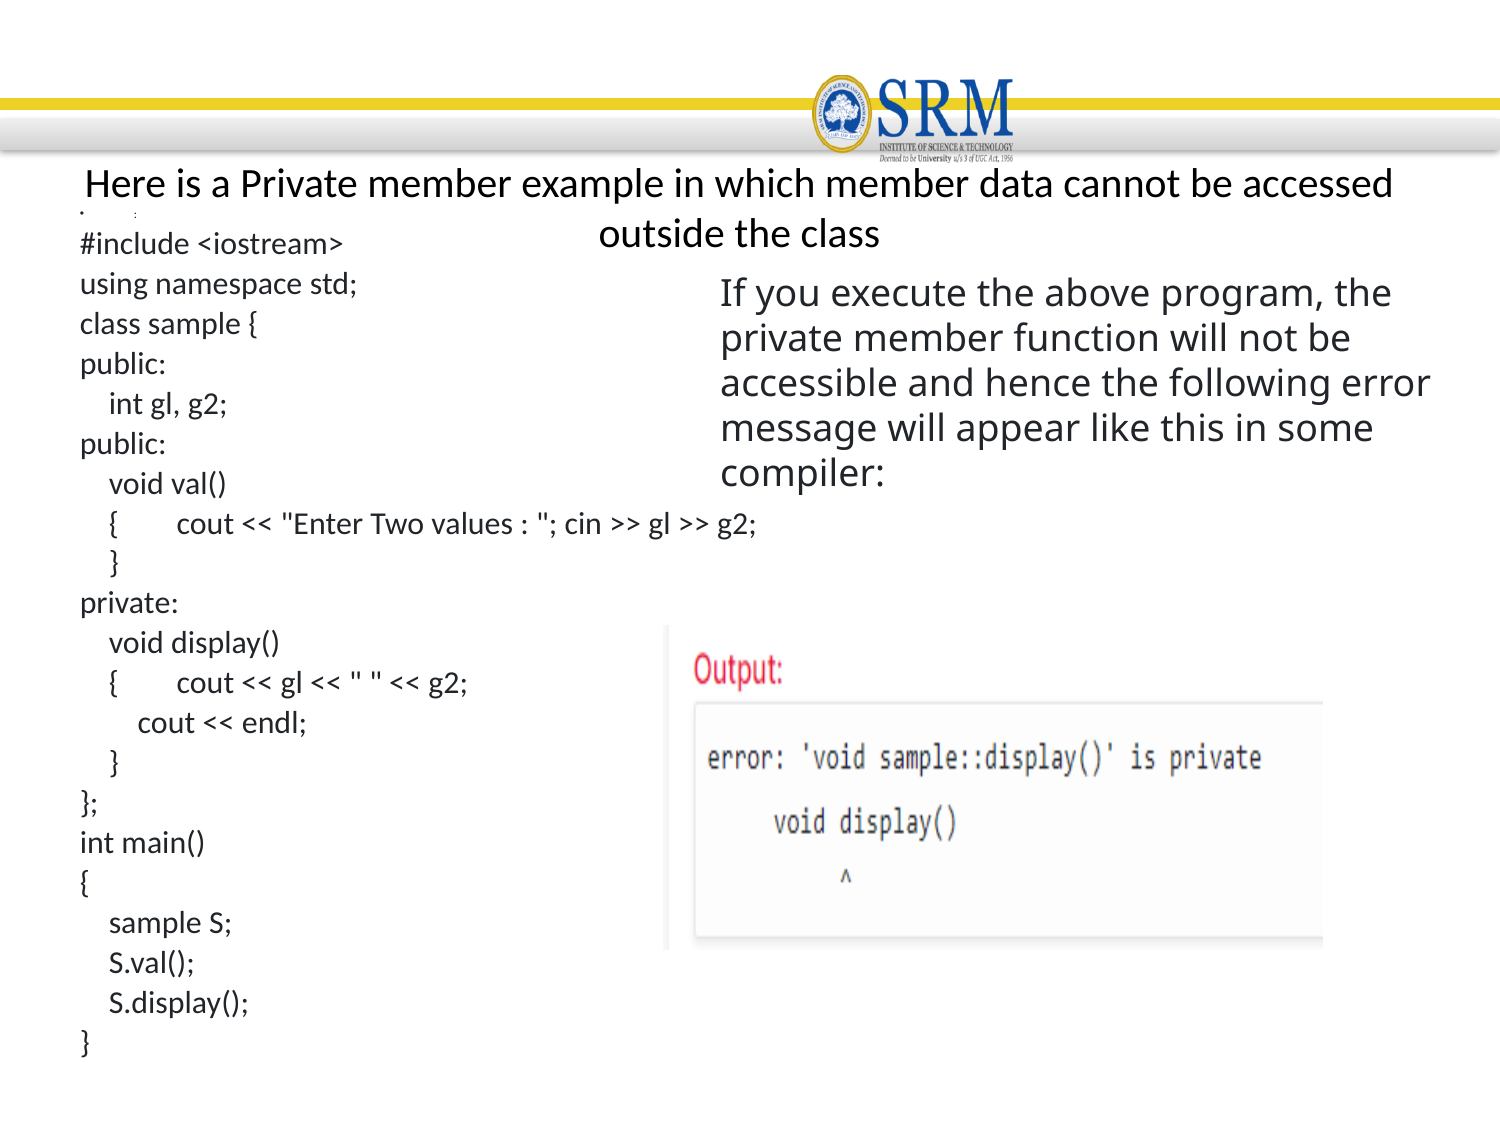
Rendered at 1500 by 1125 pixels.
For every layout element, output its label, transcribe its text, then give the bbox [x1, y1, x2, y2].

picture [812, 75, 1013, 148]
text_box : #include <iostream> using namespace std; class sample { public: int gl, g2; public: void val() { cout << "Enter Two values : "; cin >> gl >> g2; } private: void display() { cout << gl << " " << g2; cout << endl; } }; int main() { sample S; S.val(); S.display(); } [64, 199, 1403, 1102]
text_box Here is a Private member example in which member data cannot be accessed outside the class [4, 148, 1475, 231]
text_box If you execute the above program, the private member function will not be accessible and hence the following error message will appear like this in some compiler: [705, 261, 1463, 502]
picture [663, 625, 1324, 951]
